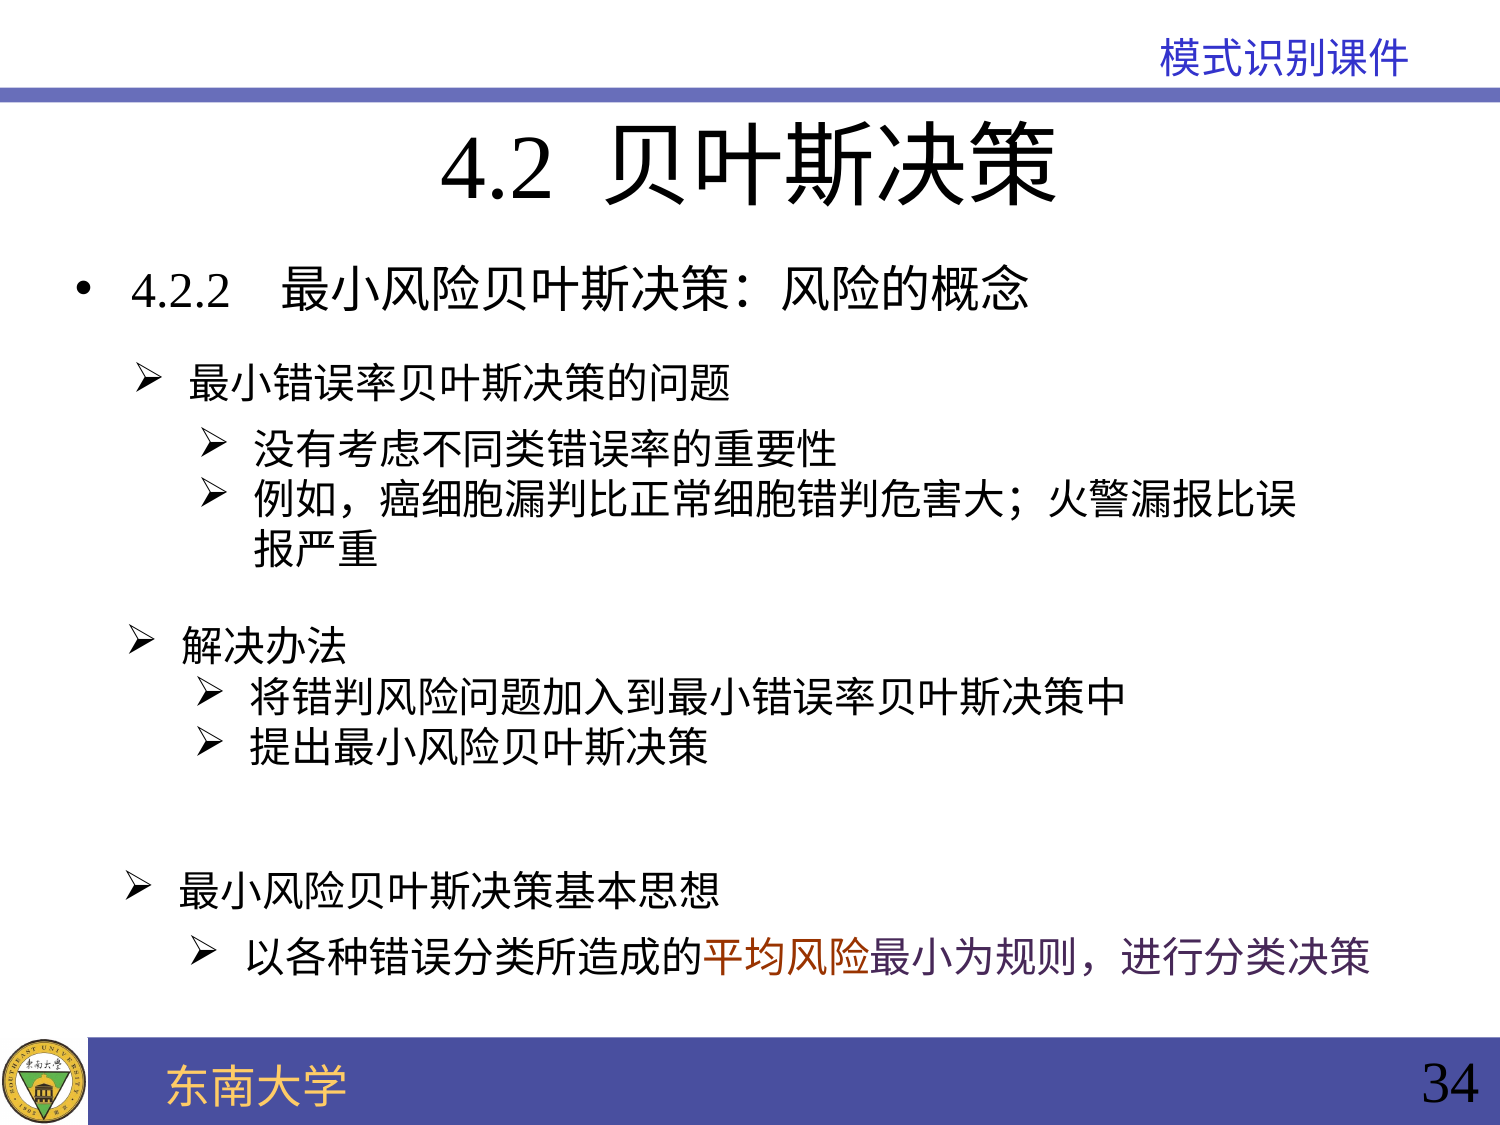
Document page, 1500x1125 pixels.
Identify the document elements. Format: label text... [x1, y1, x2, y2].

text_box 以各种错误分类所造成的平均风险最小为规则，进行分类决策 [172, 923, 1386, 989]
text_box 4.2 贝叶斯决策 [112, 99, 1388, 288]
text_box 解决办法 [110, 612, 364, 677]
text_box 没有考虑不同类错误率的重要性 例如，癌细胞漏判比正常细胞错判危害大；火警漏报比误报严重 [182, 415, 1353, 581]
text_box 最小风险贝叶斯决策基本思想 [107, 857, 737, 923]
text_box 将错判风险问题加入到最小错误率贝叶斯决策中 提出最小风险贝叶斯决策 [178, 663, 1142, 779]
picture [0, 1038, 88, 1125]
text_box 4.2.2 最小风险贝叶斯决策：风险的概念 [60, 249, 1046, 326]
text_box 34 [1406, 1036, 1500, 1122]
text_box 最小错误率贝叶斯决策的问题 [117, 349, 747, 415]
